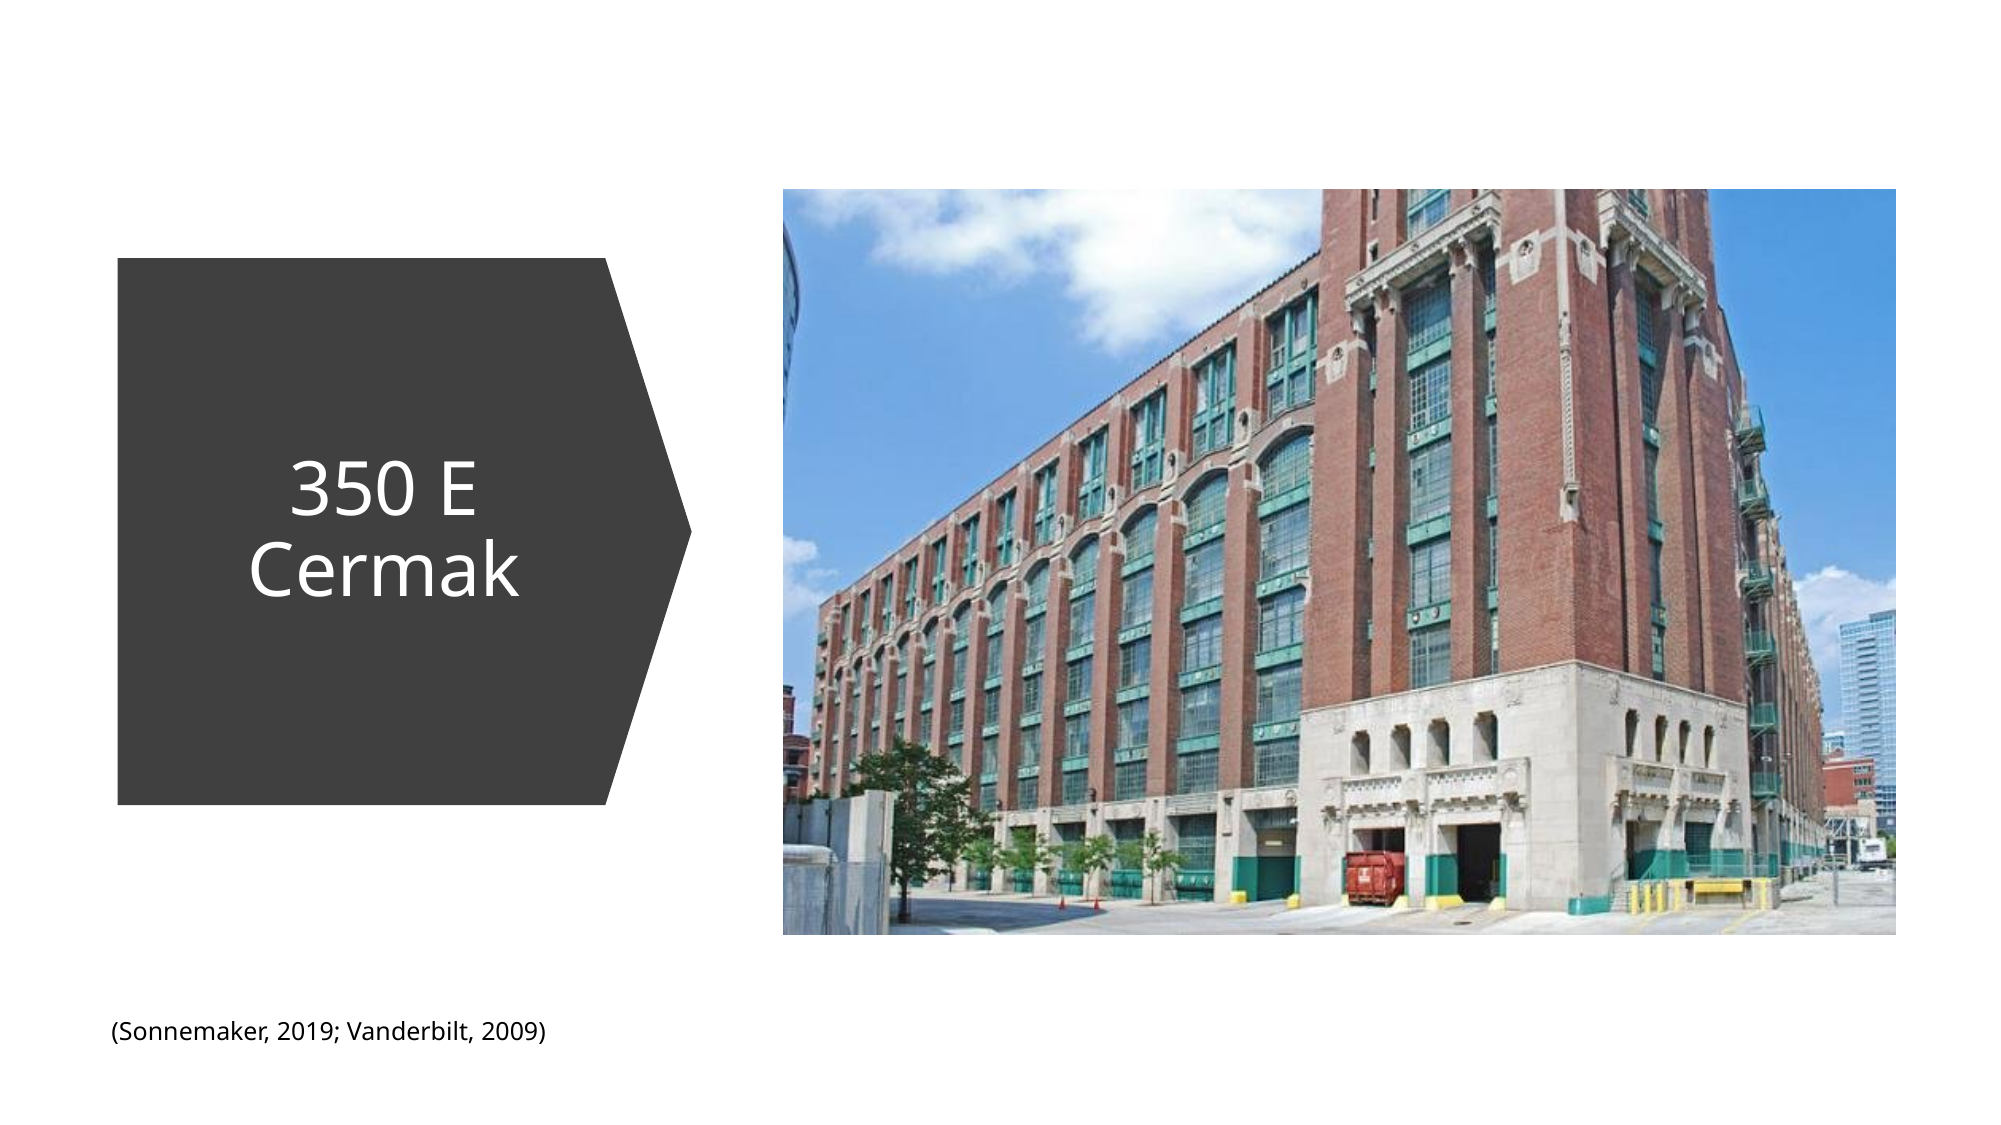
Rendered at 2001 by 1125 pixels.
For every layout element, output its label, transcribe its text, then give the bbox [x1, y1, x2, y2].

title 350 E Cermak [168, 322, 601, 741]
text_box [116, 256, 694, 807]
text_box (Sonnemaker, 2019; Vanderbilt, 2009) [96, 1007, 692, 1053]
picture [783, 189, 1897, 936]
